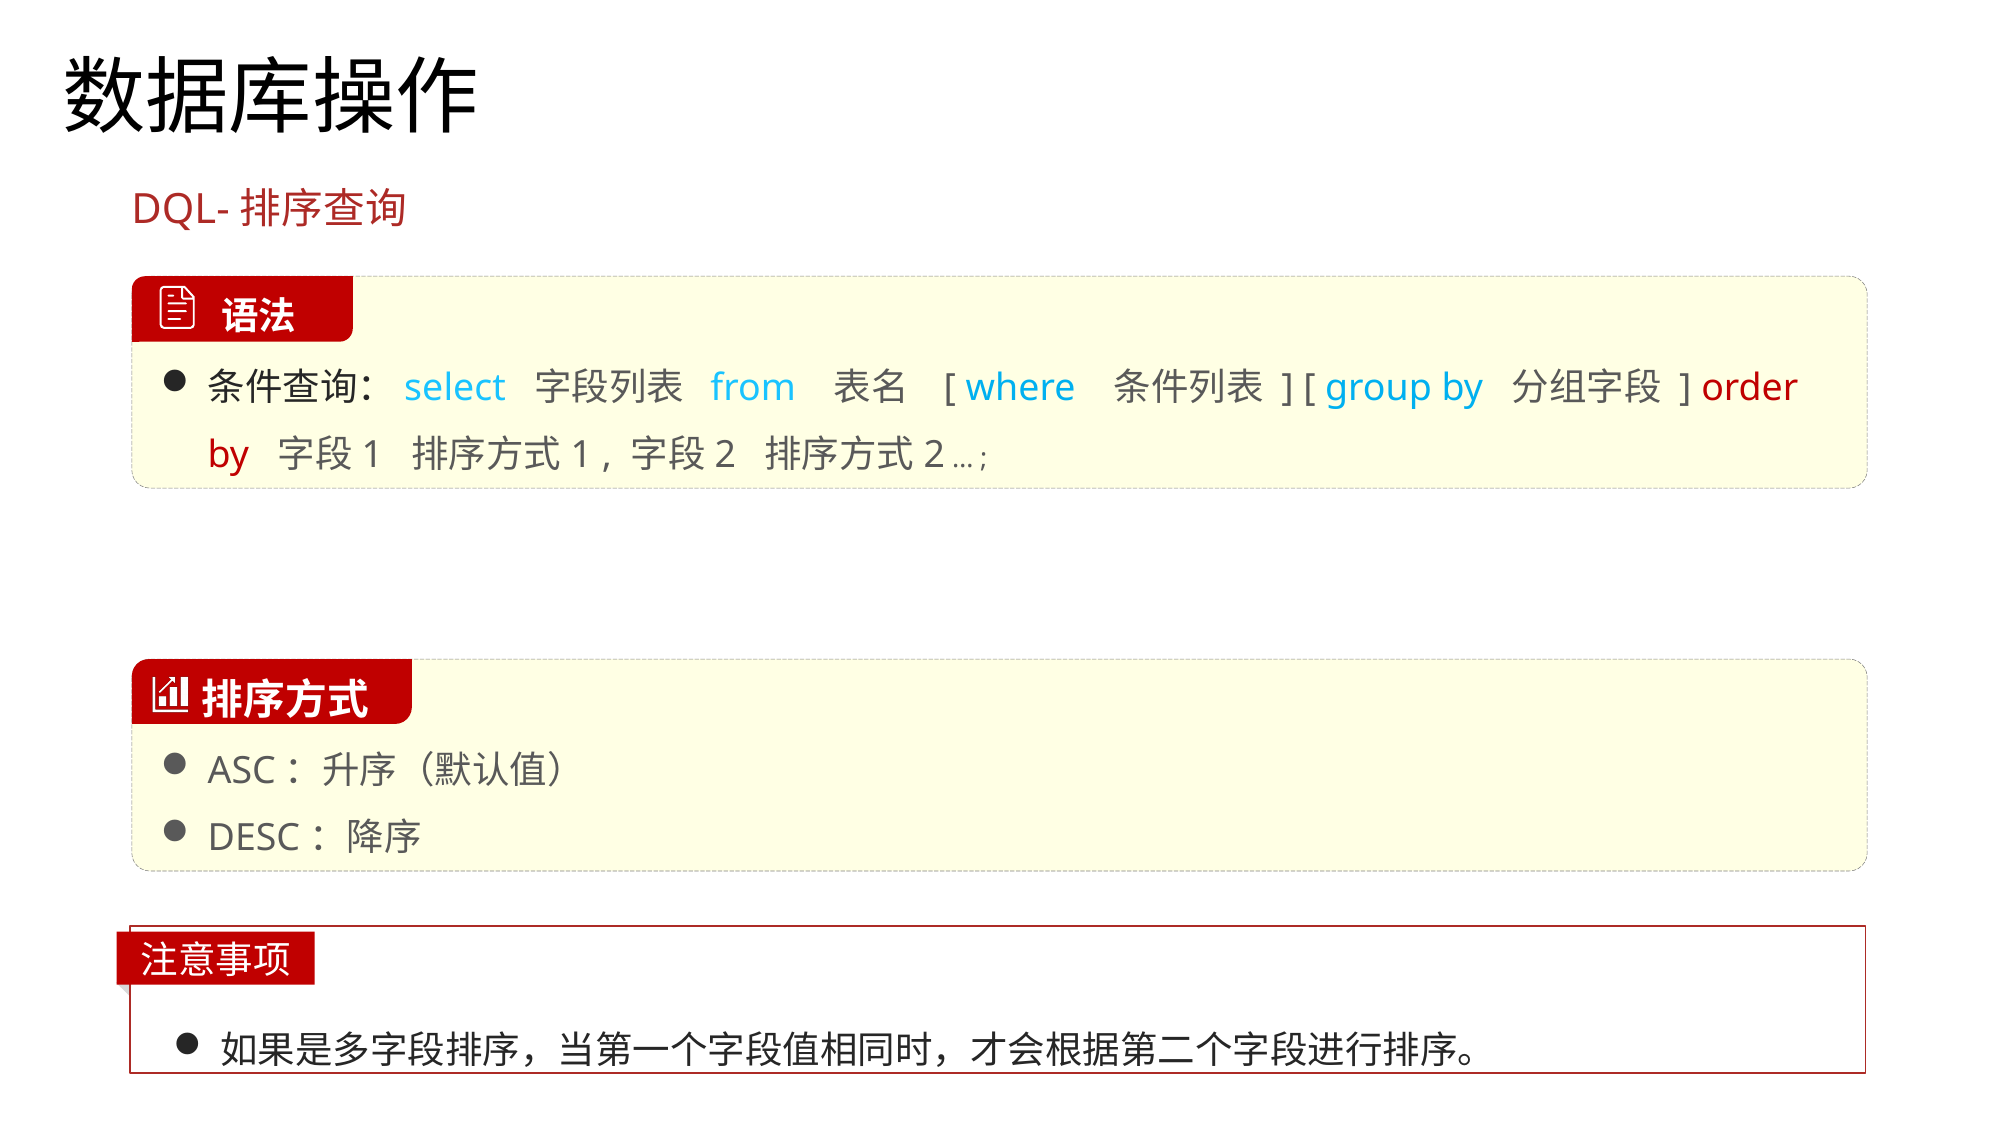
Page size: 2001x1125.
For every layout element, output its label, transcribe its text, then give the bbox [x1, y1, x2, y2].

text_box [116, 926, 1866, 1073]
text_box 数据库操作 [47, 41, 987, 158]
text_box DQL-排序查询 [116, 164, 1872, 250]
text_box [131, 659, 1868, 865]
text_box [131, 276, 1868, 482]
